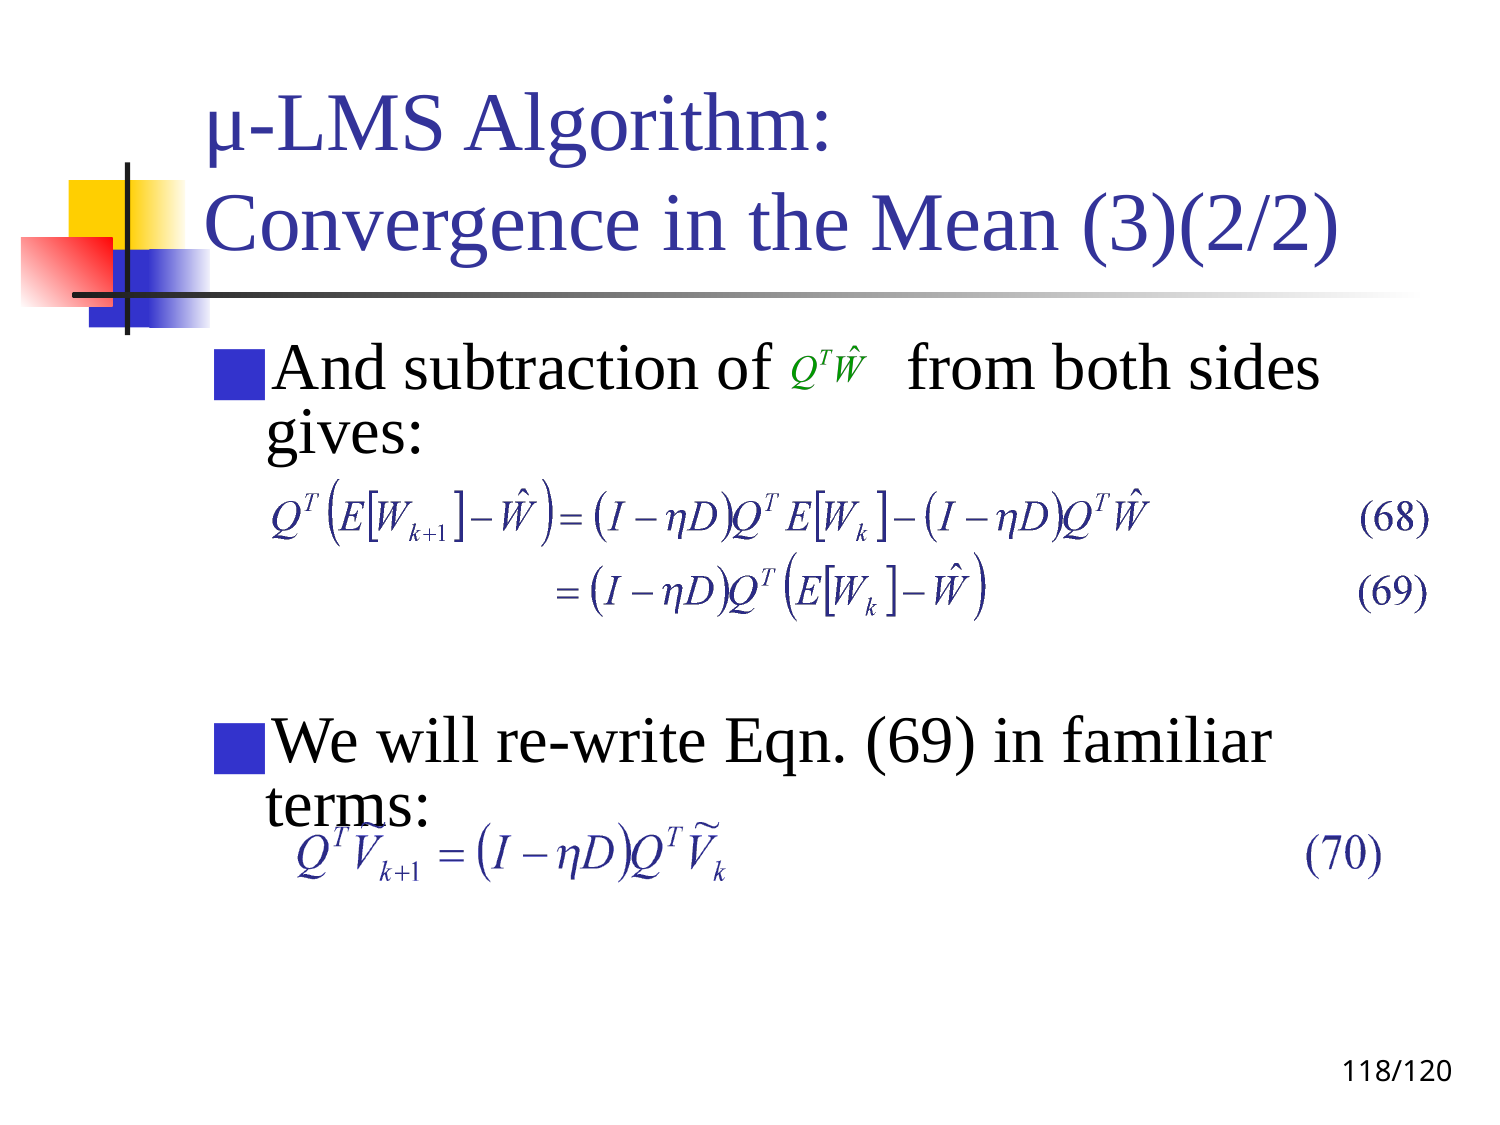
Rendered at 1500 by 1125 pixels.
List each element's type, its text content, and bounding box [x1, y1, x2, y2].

title μ-LMS Algorithm: Convergence in the Mean (3)(2/2) [188, 35, 1468, 275]
list And subtraction of from both sides gives: We will re-write Eqn. (69) in familiar terms: [193, 331, 1469, 1006]
picture [785, 337, 874, 396]
picture [288, 810, 1388, 889]
slide_number ‹#›/120 [1155, 1024, 1468, 1100]
picture [265, 479, 1436, 687]
